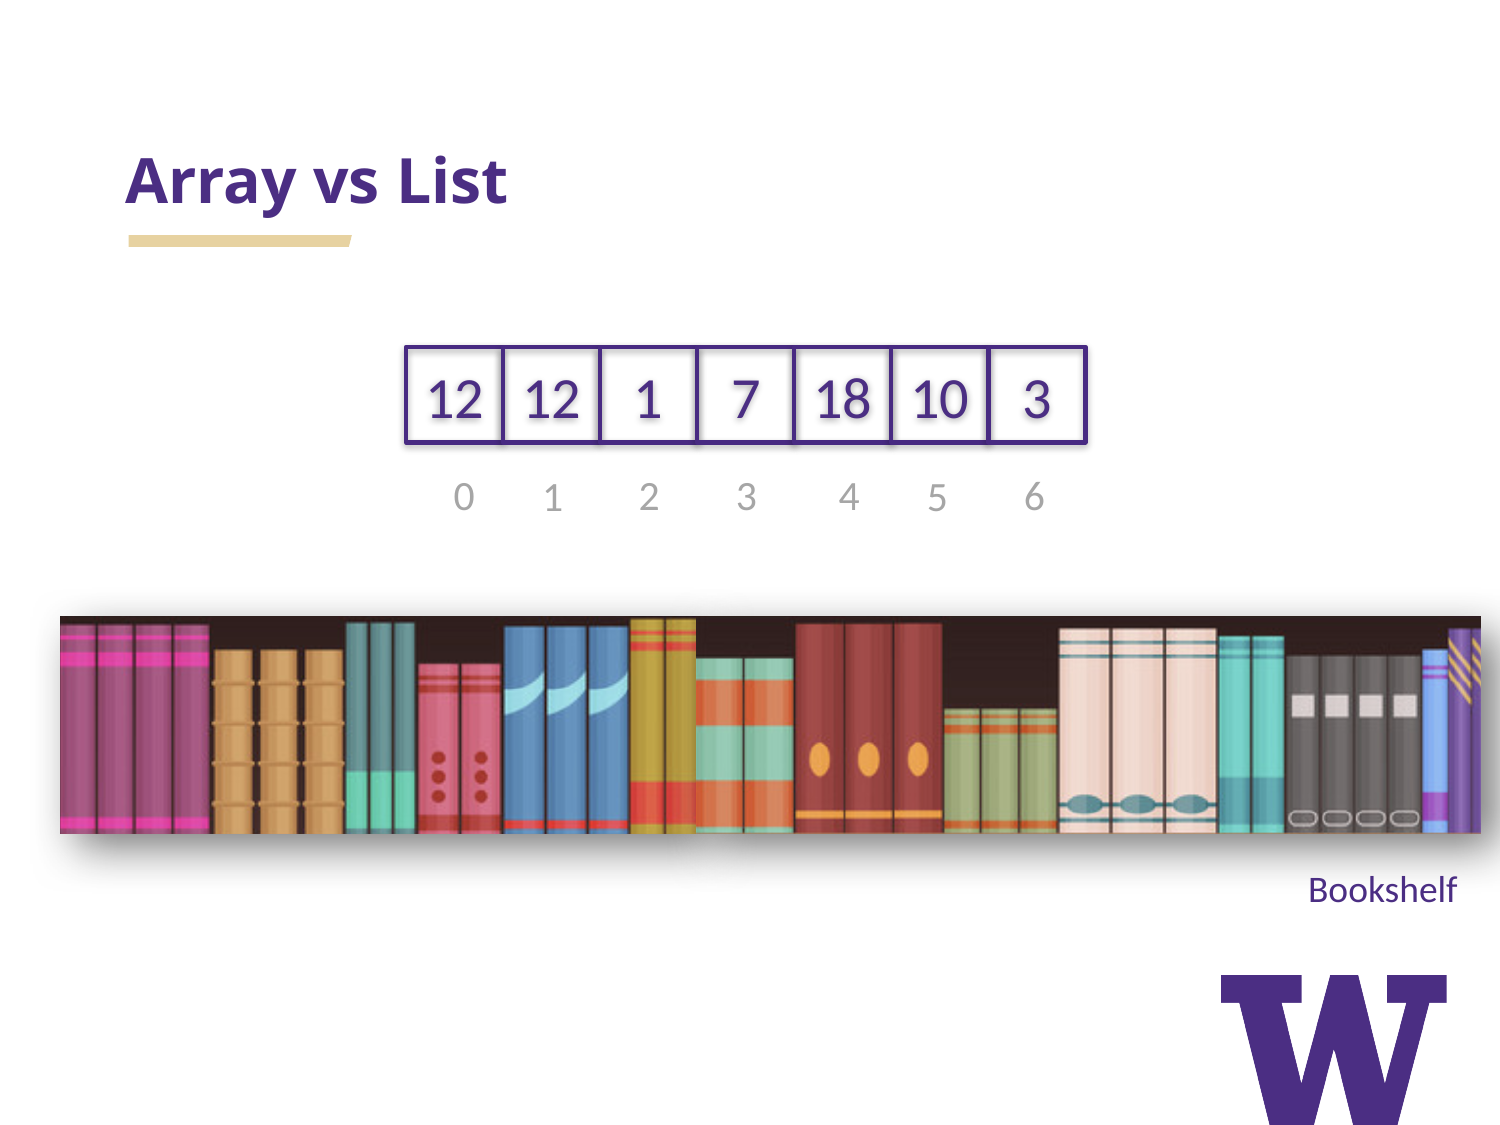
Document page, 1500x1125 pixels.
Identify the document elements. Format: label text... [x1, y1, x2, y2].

text_box 4 [823, 461, 875, 527]
text_box 7 [696, 346, 793, 443]
text_box 10 [891, 346, 987, 443]
picture [1221, 975, 1447, 1125]
title Array vs List [110, 60, 1453, 224]
text_box 3 [988, 346, 1086, 443]
text_box 12 [405, 346, 501, 443]
text_box 1 [599, 346, 695, 443]
text_box 2 [623, 461, 674, 527]
picture [128, 235, 352, 247]
text_box 6 [1008, 461, 1059, 527]
text_box 5 [912, 461, 964, 527]
text_box 18 [794, 346, 890, 443]
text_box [59, 616, 1482, 834]
text_box 3 [721, 461, 771, 527]
text_box 0 [438, 461, 490, 527]
text_box 1 [527, 461, 579, 527]
text_box Bookshelf [1293, 857, 1474, 918]
text_box 12 [502, 346, 598, 443]
